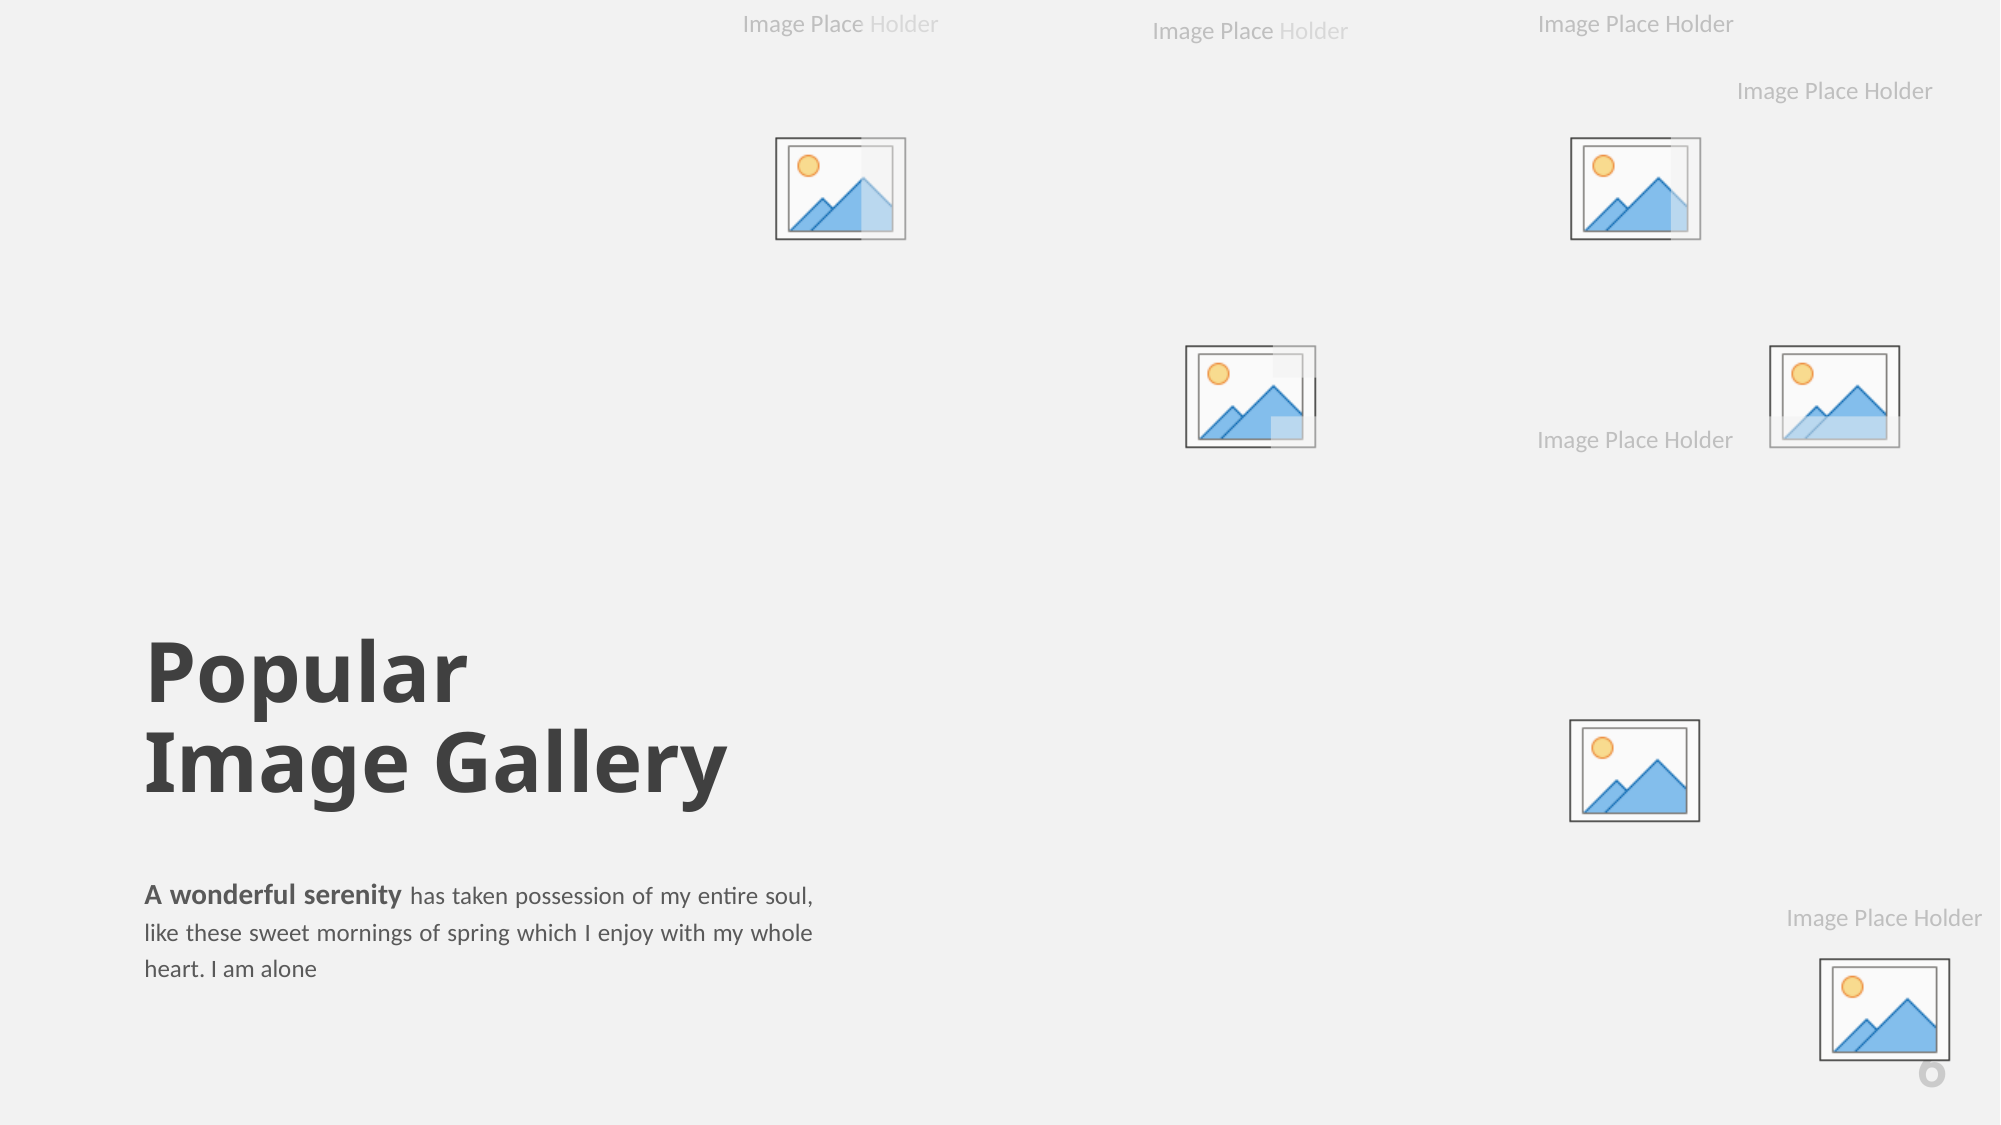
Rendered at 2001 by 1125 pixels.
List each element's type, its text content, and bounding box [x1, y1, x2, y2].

text_box Popular Image Gallery [129, 623, 964, 818]
picture [463, 0, 2000, 1125]
text_box A wonderful serenity has taken possession of my entire soul, like these sweet mornings of spring which I enjoy with my whole heart. I am alone [129, 860, 830, 990]
